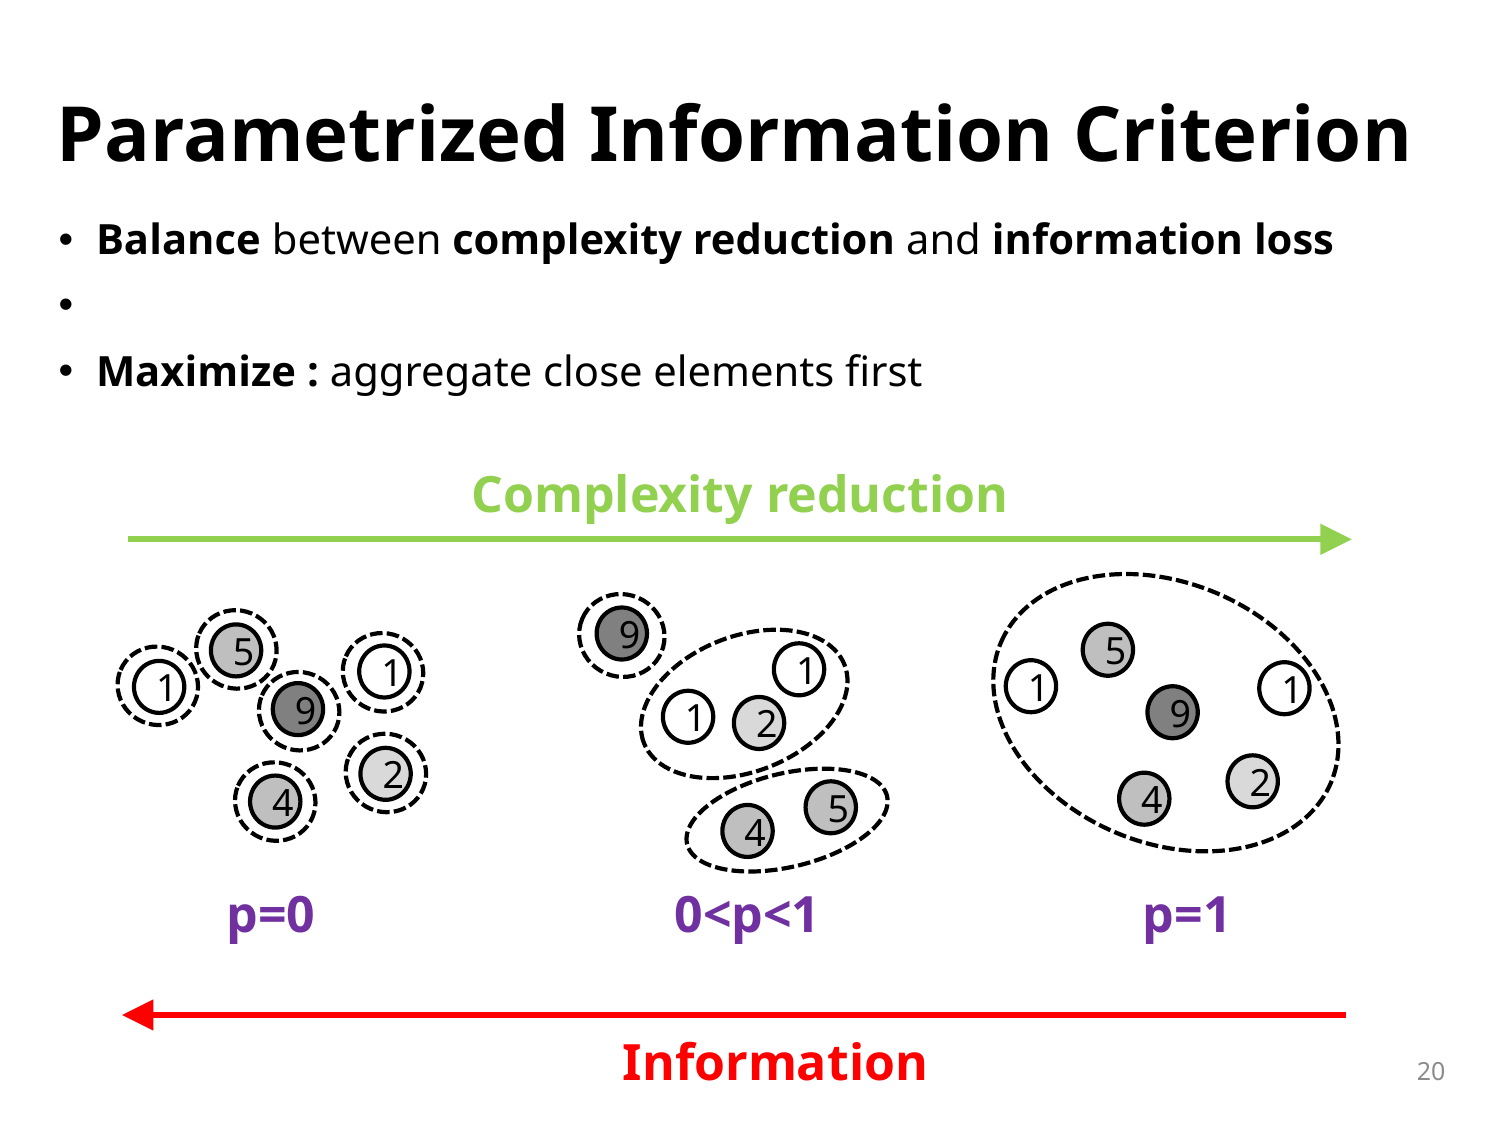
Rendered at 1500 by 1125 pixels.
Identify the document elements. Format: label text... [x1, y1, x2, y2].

text_box Information [608, 1023, 943, 1099]
text_box 4 [1118, 771, 1171, 826]
text_box Complexity reduction [456, 454, 1024, 530]
text_box [341, 632, 425, 713]
text_box [685, 767, 889, 873]
text_box [992, 572, 1340, 853]
title Parametrized Information Criterion [41, 59, 1461, 215]
text_box [116, 645, 200, 727]
text_box [195, 609, 278, 690]
text_box [344, 732, 428, 814]
text_box [257, 670, 341, 752]
text_box [639, 628, 849, 780]
text_box [233, 761, 317, 842]
text_box p=1 [1128, 874, 1247, 950]
text_box 1 [1004, 659, 1058, 714]
text_box 5 [1081, 622, 1135, 677]
text_box [578, 593, 666, 678]
text_box 2 [1226, 754, 1279, 809]
text_box p=0 [211, 875, 331, 950]
text_box 1 [1258, 661, 1311, 716]
text_box 0<p<1 [659, 875, 836, 950]
slide_number 20 [1059, 1042, 1461, 1103]
text_box 9 [1146, 685, 1199, 740]
